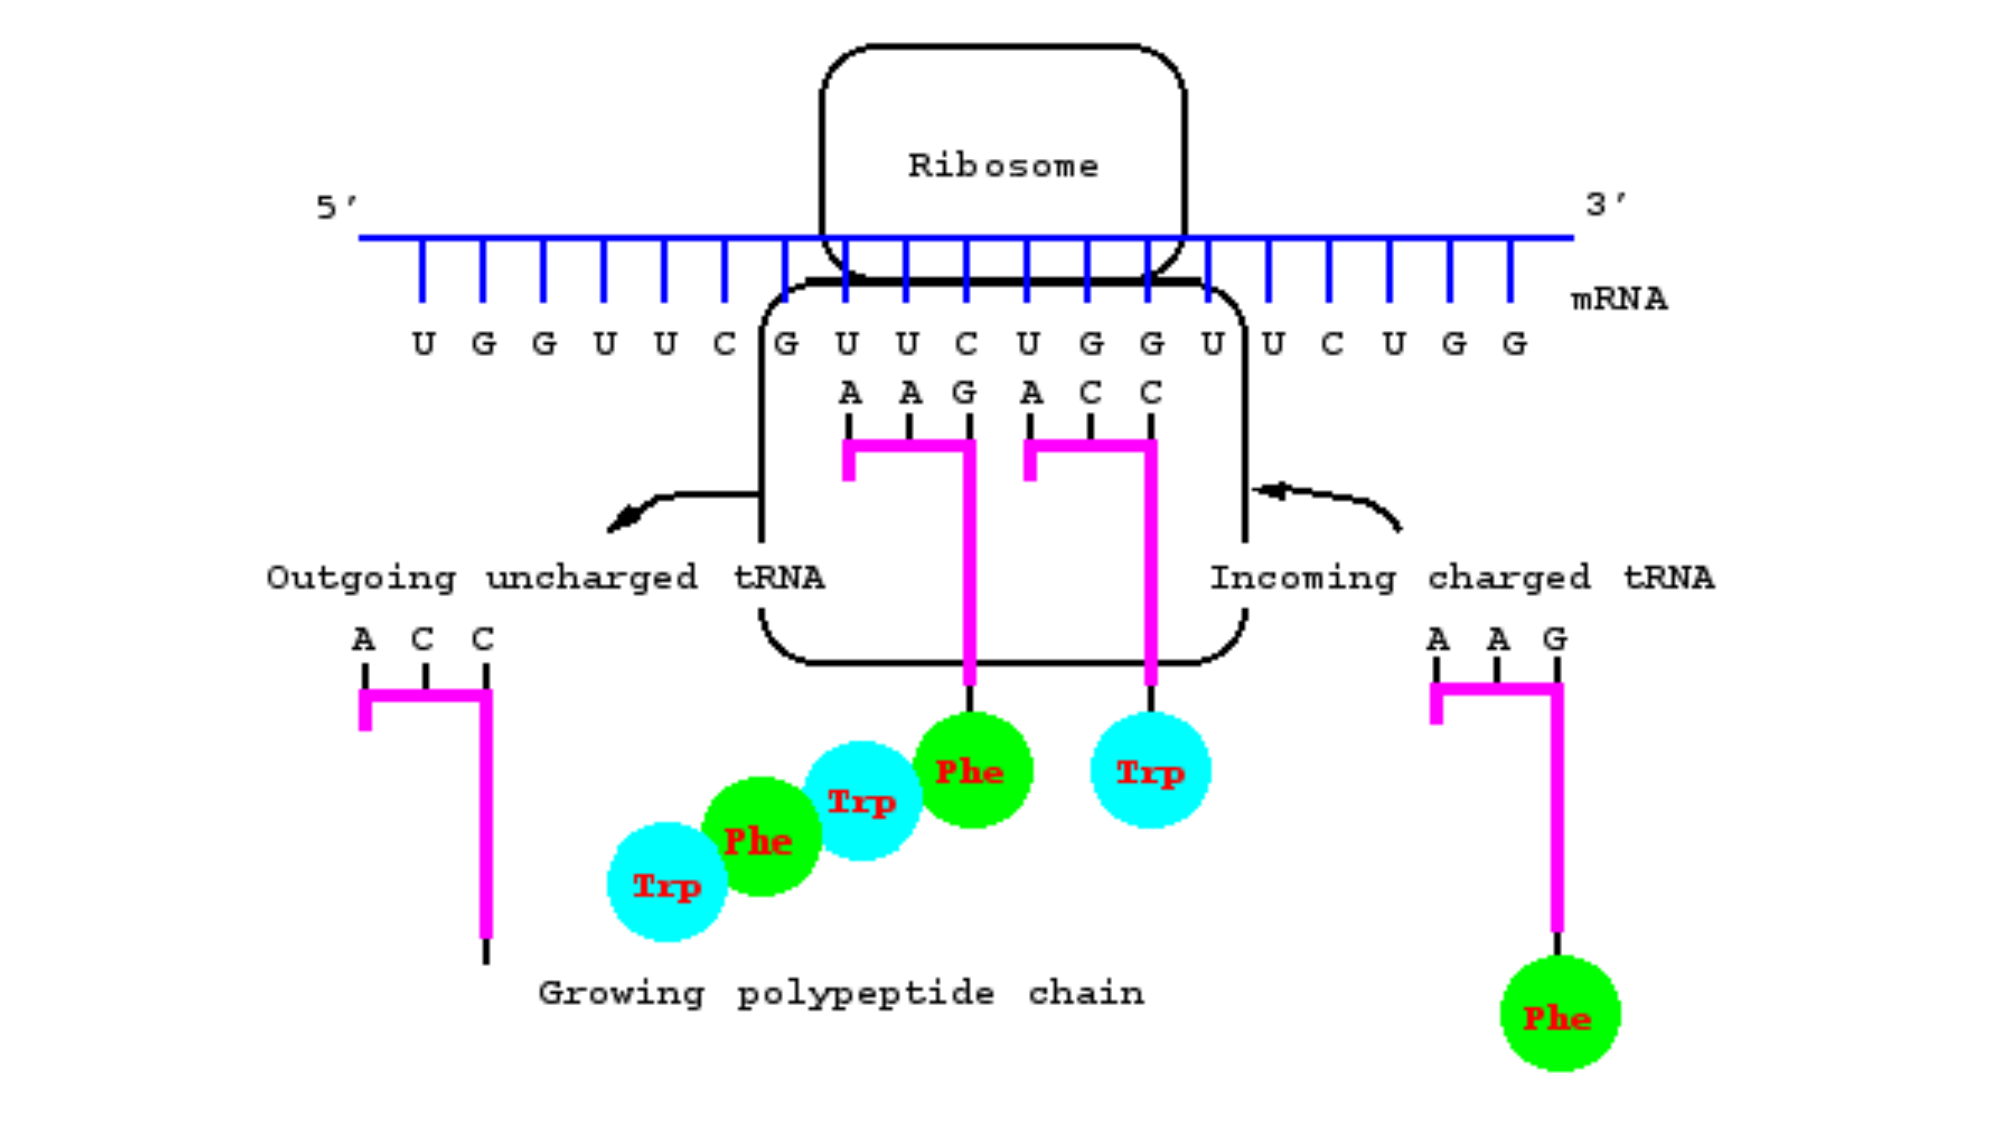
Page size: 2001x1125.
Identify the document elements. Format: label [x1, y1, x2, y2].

picture [249, 0, 1750, 1125]
